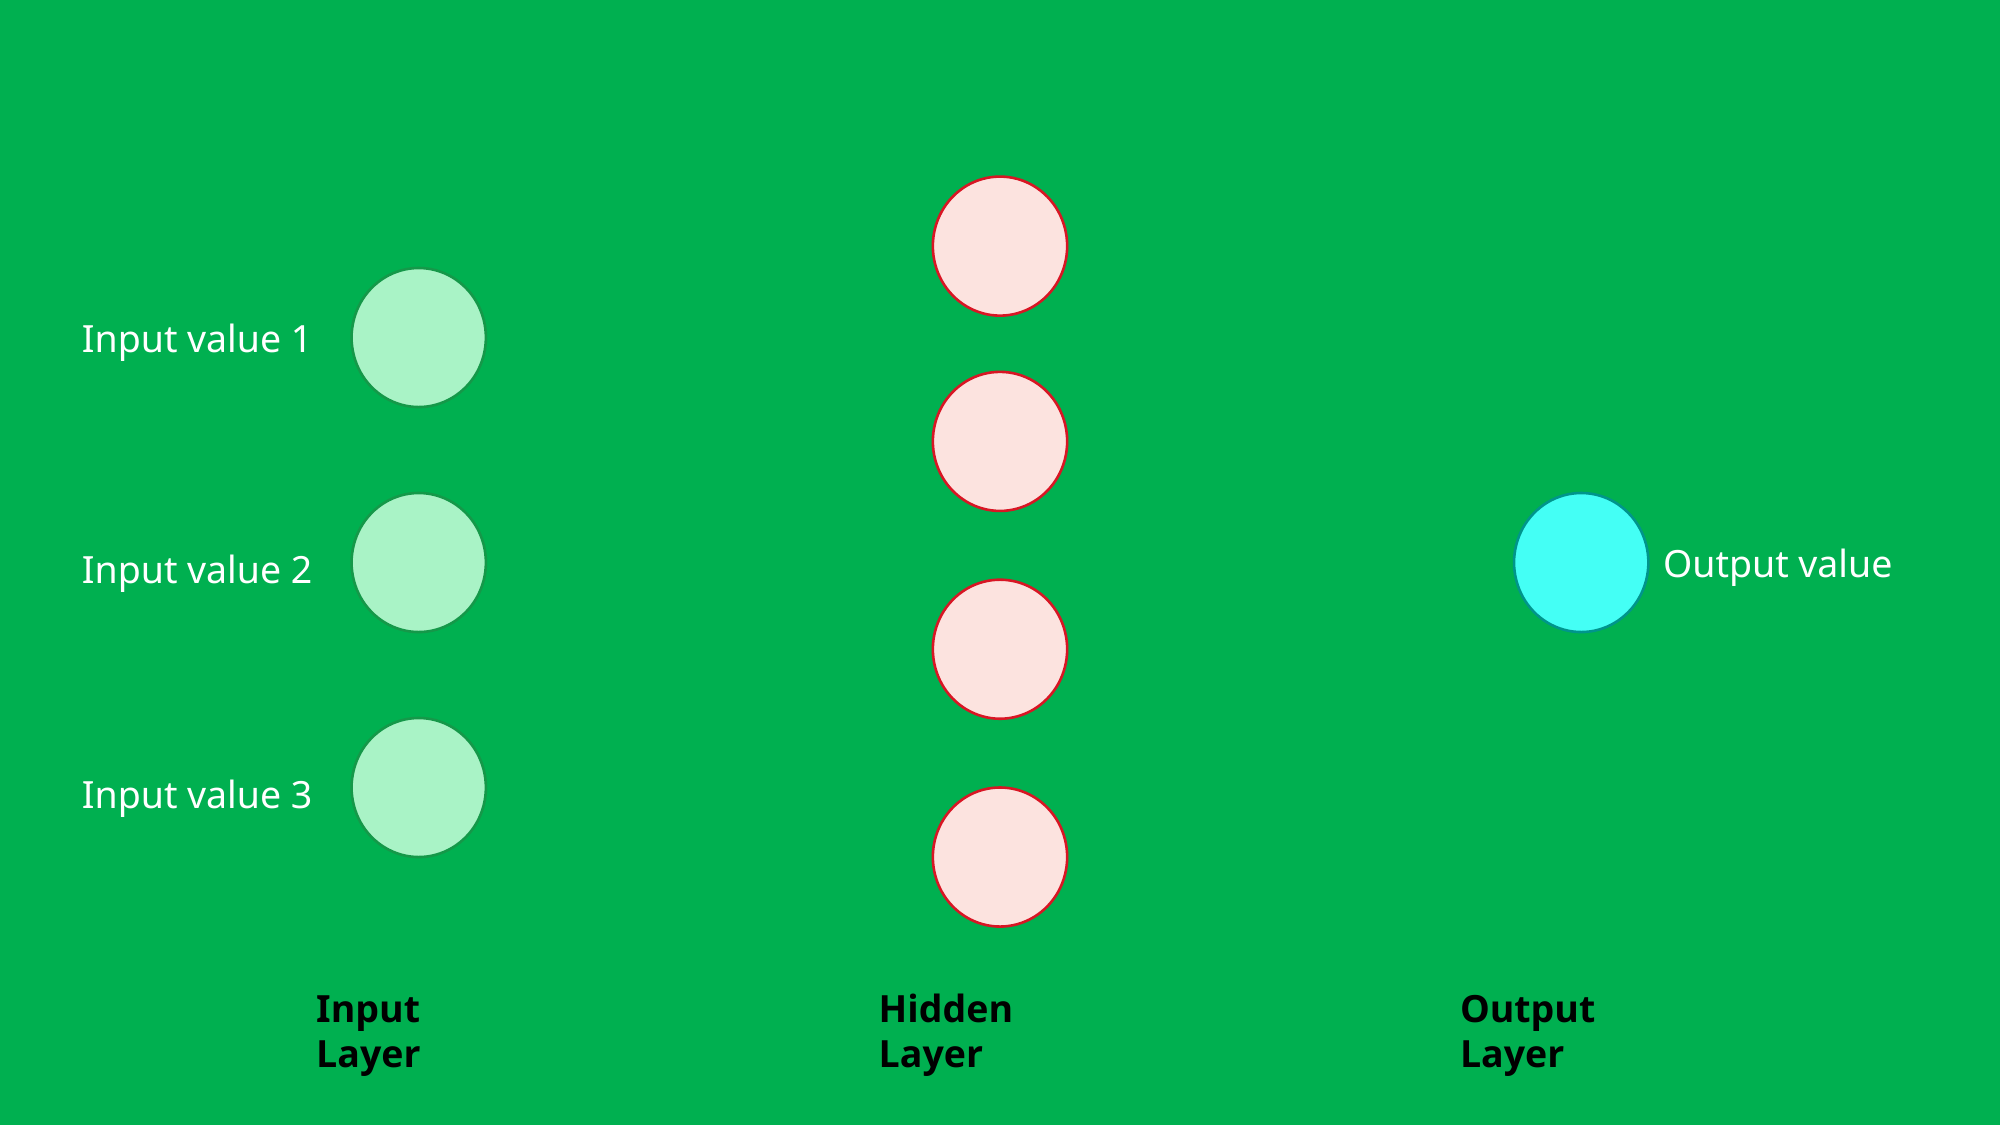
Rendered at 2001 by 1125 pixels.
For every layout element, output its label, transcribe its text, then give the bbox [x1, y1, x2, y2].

text_box Hidden Layer [863, 978, 1136, 1083]
text_box Input value 1 [67, 307, 352, 368]
text_box Input Layer [301, 978, 536, 1083]
text_box [931, 578, 1069, 721]
text_box Output Layer [1445, 978, 1718, 1083]
text_box Input value 3 [67, 763, 352, 824]
text_box Input value 2 [67, 538, 352, 599]
text_box [352, 266, 488, 409]
text_box [352, 716, 488, 859]
text_box Output value [1648, 532, 1933, 592]
text_box [1512, 491, 1648, 634]
text_box [931, 175, 1069, 317]
text_box [931, 786, 1069, 928]
text_box [931, 370, 1069, 513]
text_box [352, 491, 488, 634]
